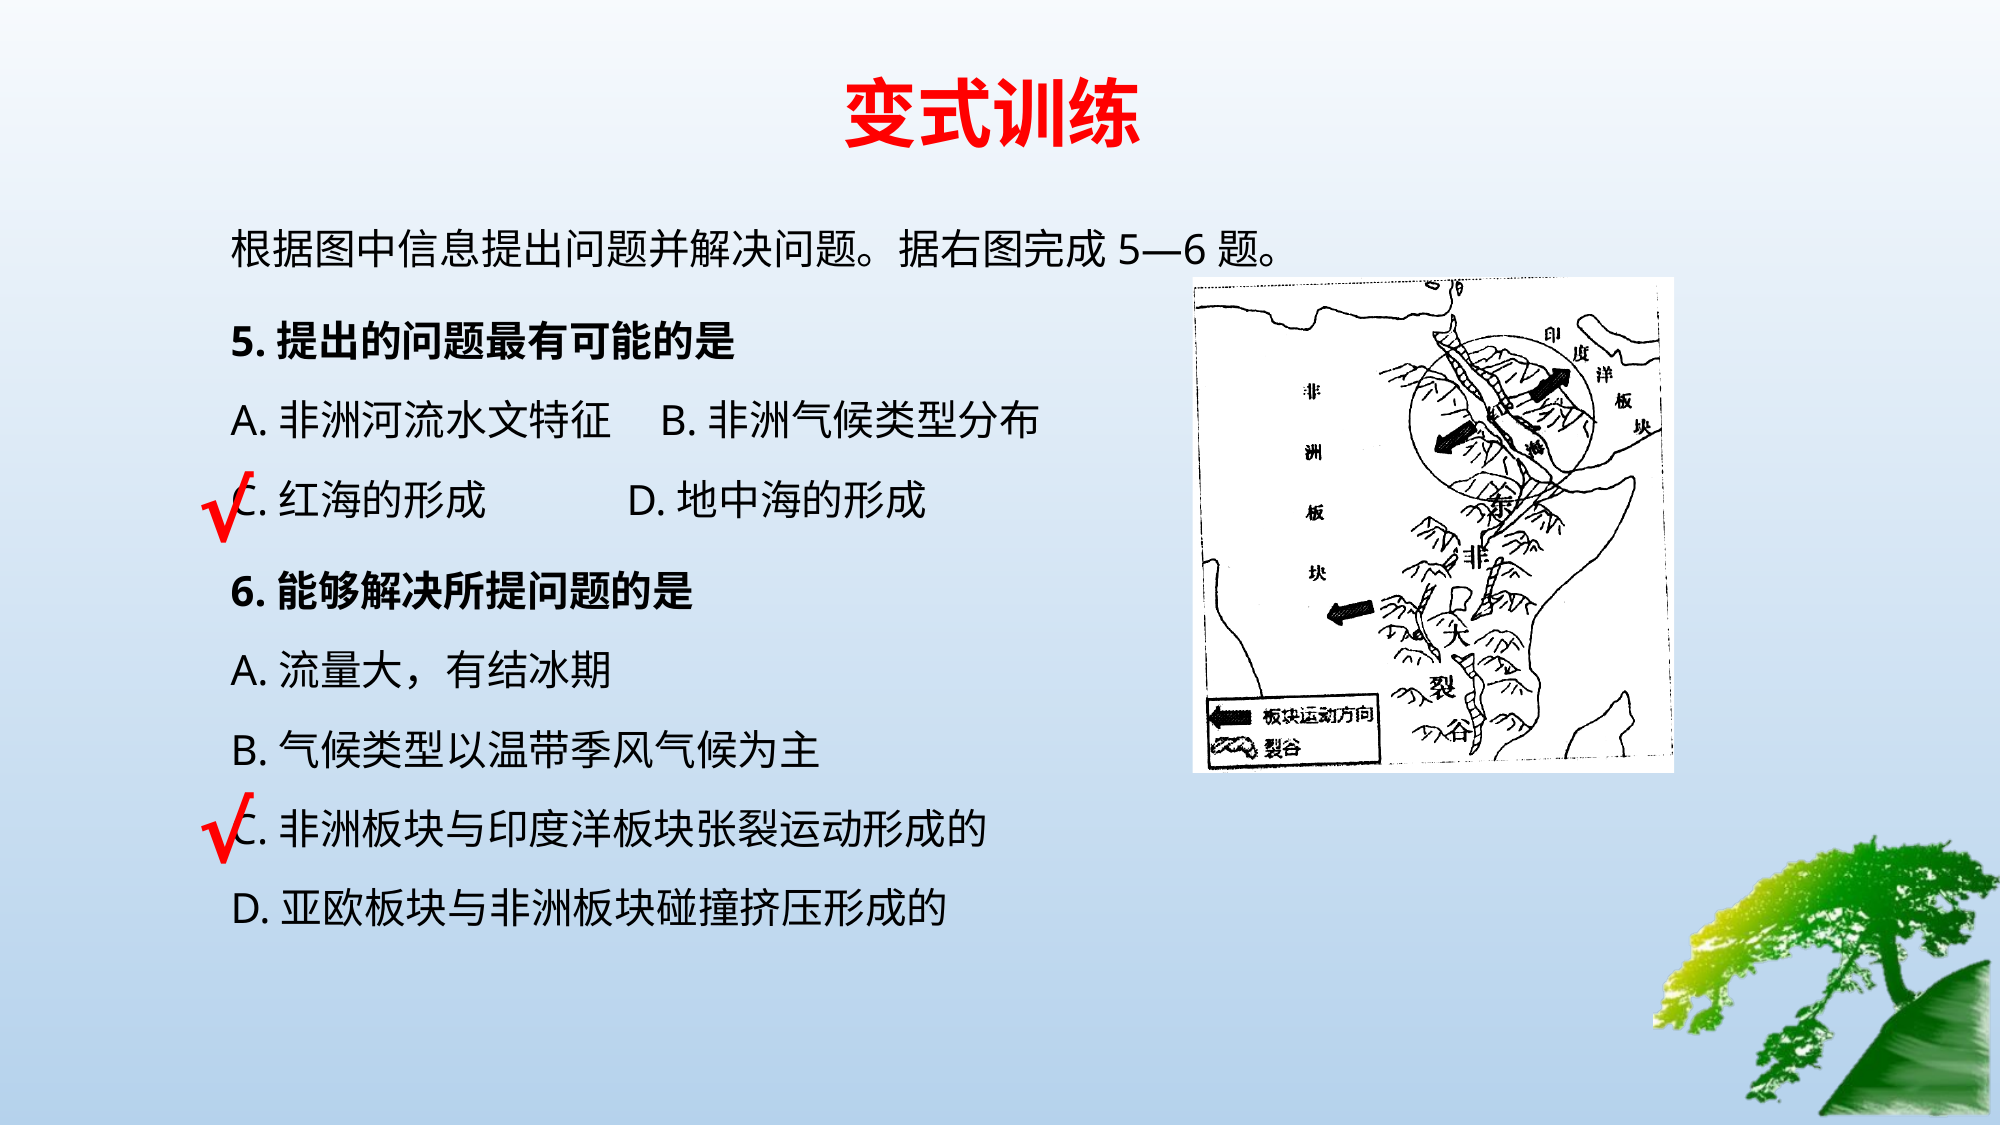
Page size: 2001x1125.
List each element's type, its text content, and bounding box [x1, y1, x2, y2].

text_box 根据图中信息提出问题并解决问题。据右图完成5—6题。 5.提出的问题最有可能的是 A.非洲河流水文特征 B.非洲气候类型分布 C.红海的形成 D.地中海的形成 6.能够解决所提问题的是 A.流量大，有结冰期 B.气候类型以温带季风气候为主 C.非洲板块与印度洋板块张裂运动形成的 D.亚欧板块与非洲板块碰撞挤压形成的 [215, 186, 1434, 940]
picture [1192, 277, 1675, 773]
text_box √ [183, 772, 272, 887]
picture [1653, 810, 2000, 1125]
text_box √ [183, 450, 272, 565]
text_box 变式训练 [795, 59, 1162, 165]
